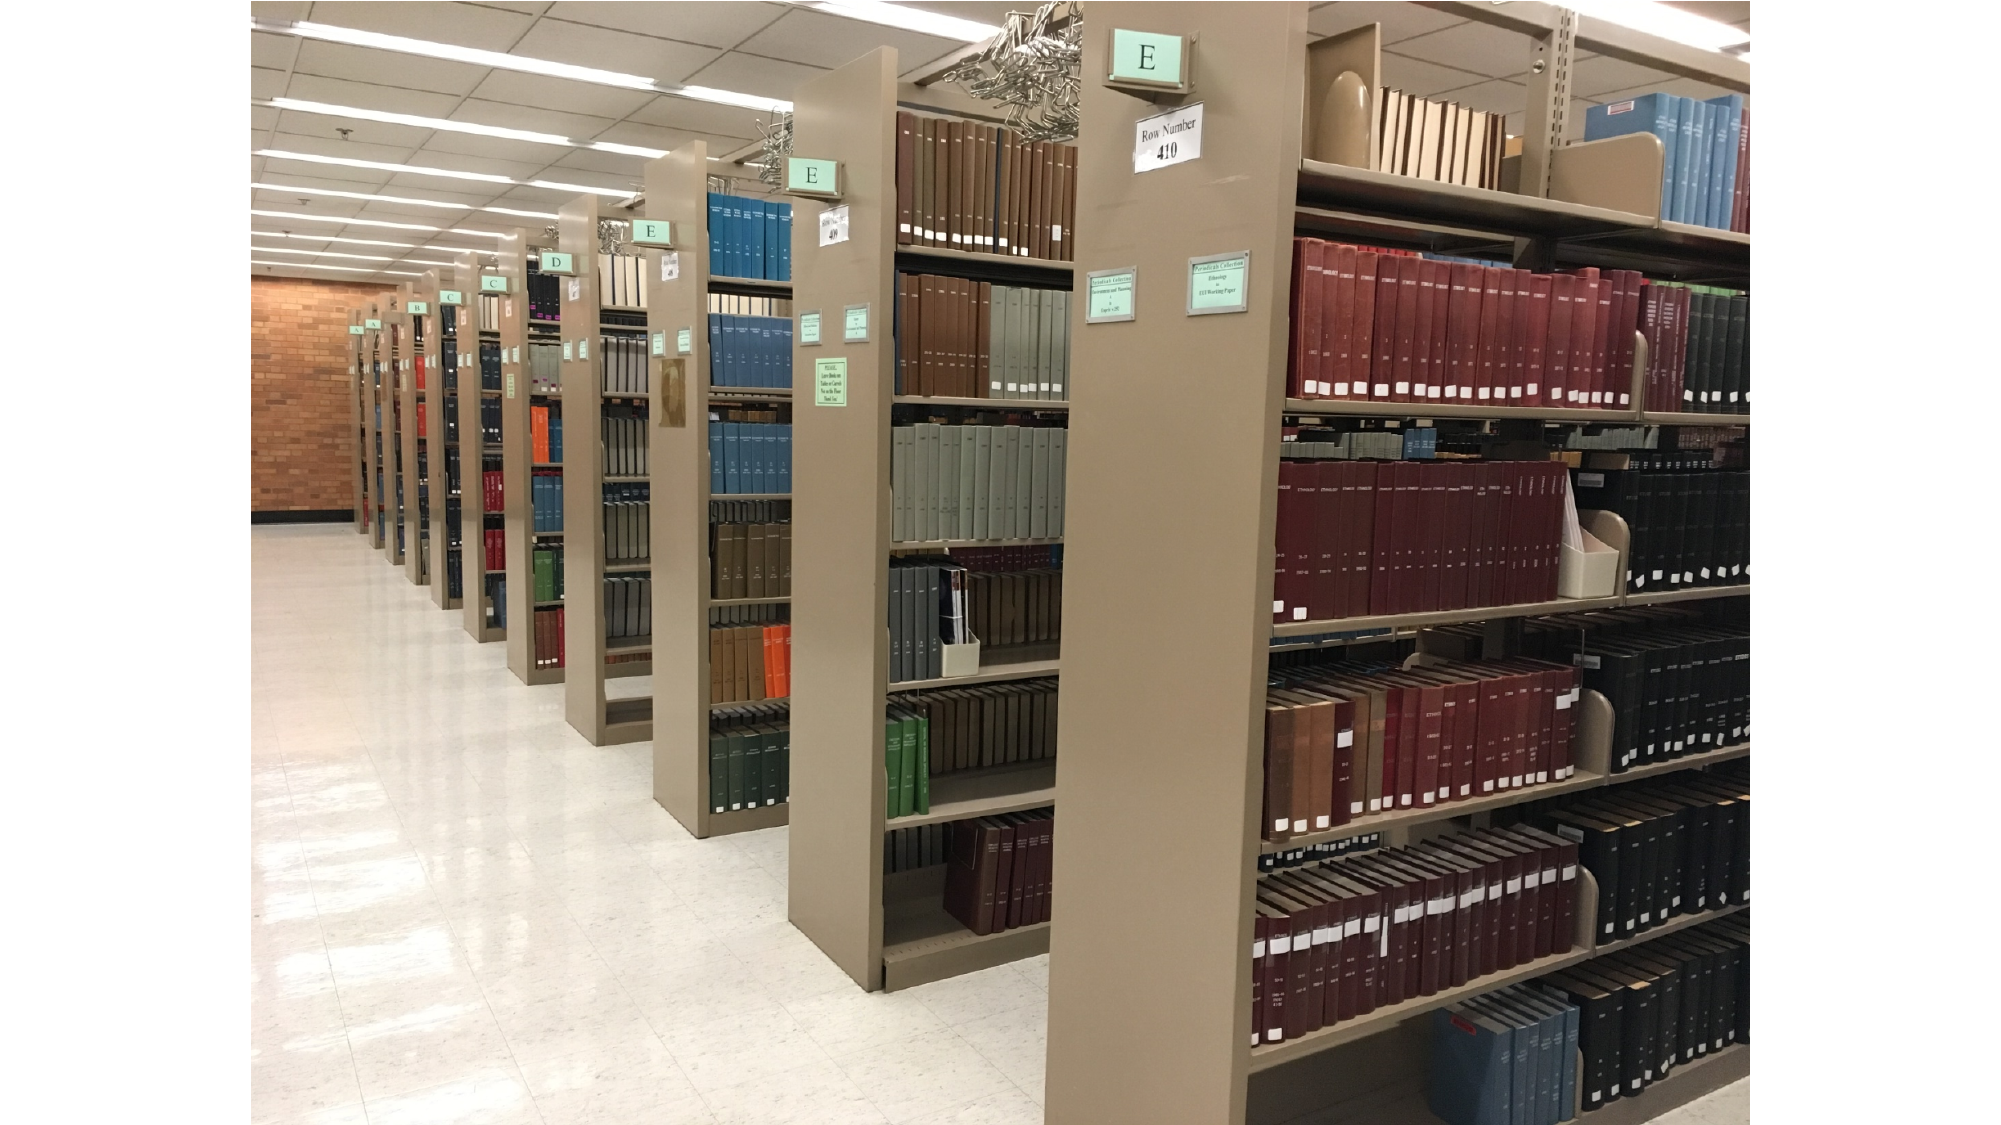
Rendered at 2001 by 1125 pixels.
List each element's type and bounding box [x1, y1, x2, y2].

picture [249, 0, 1750, 1125]
